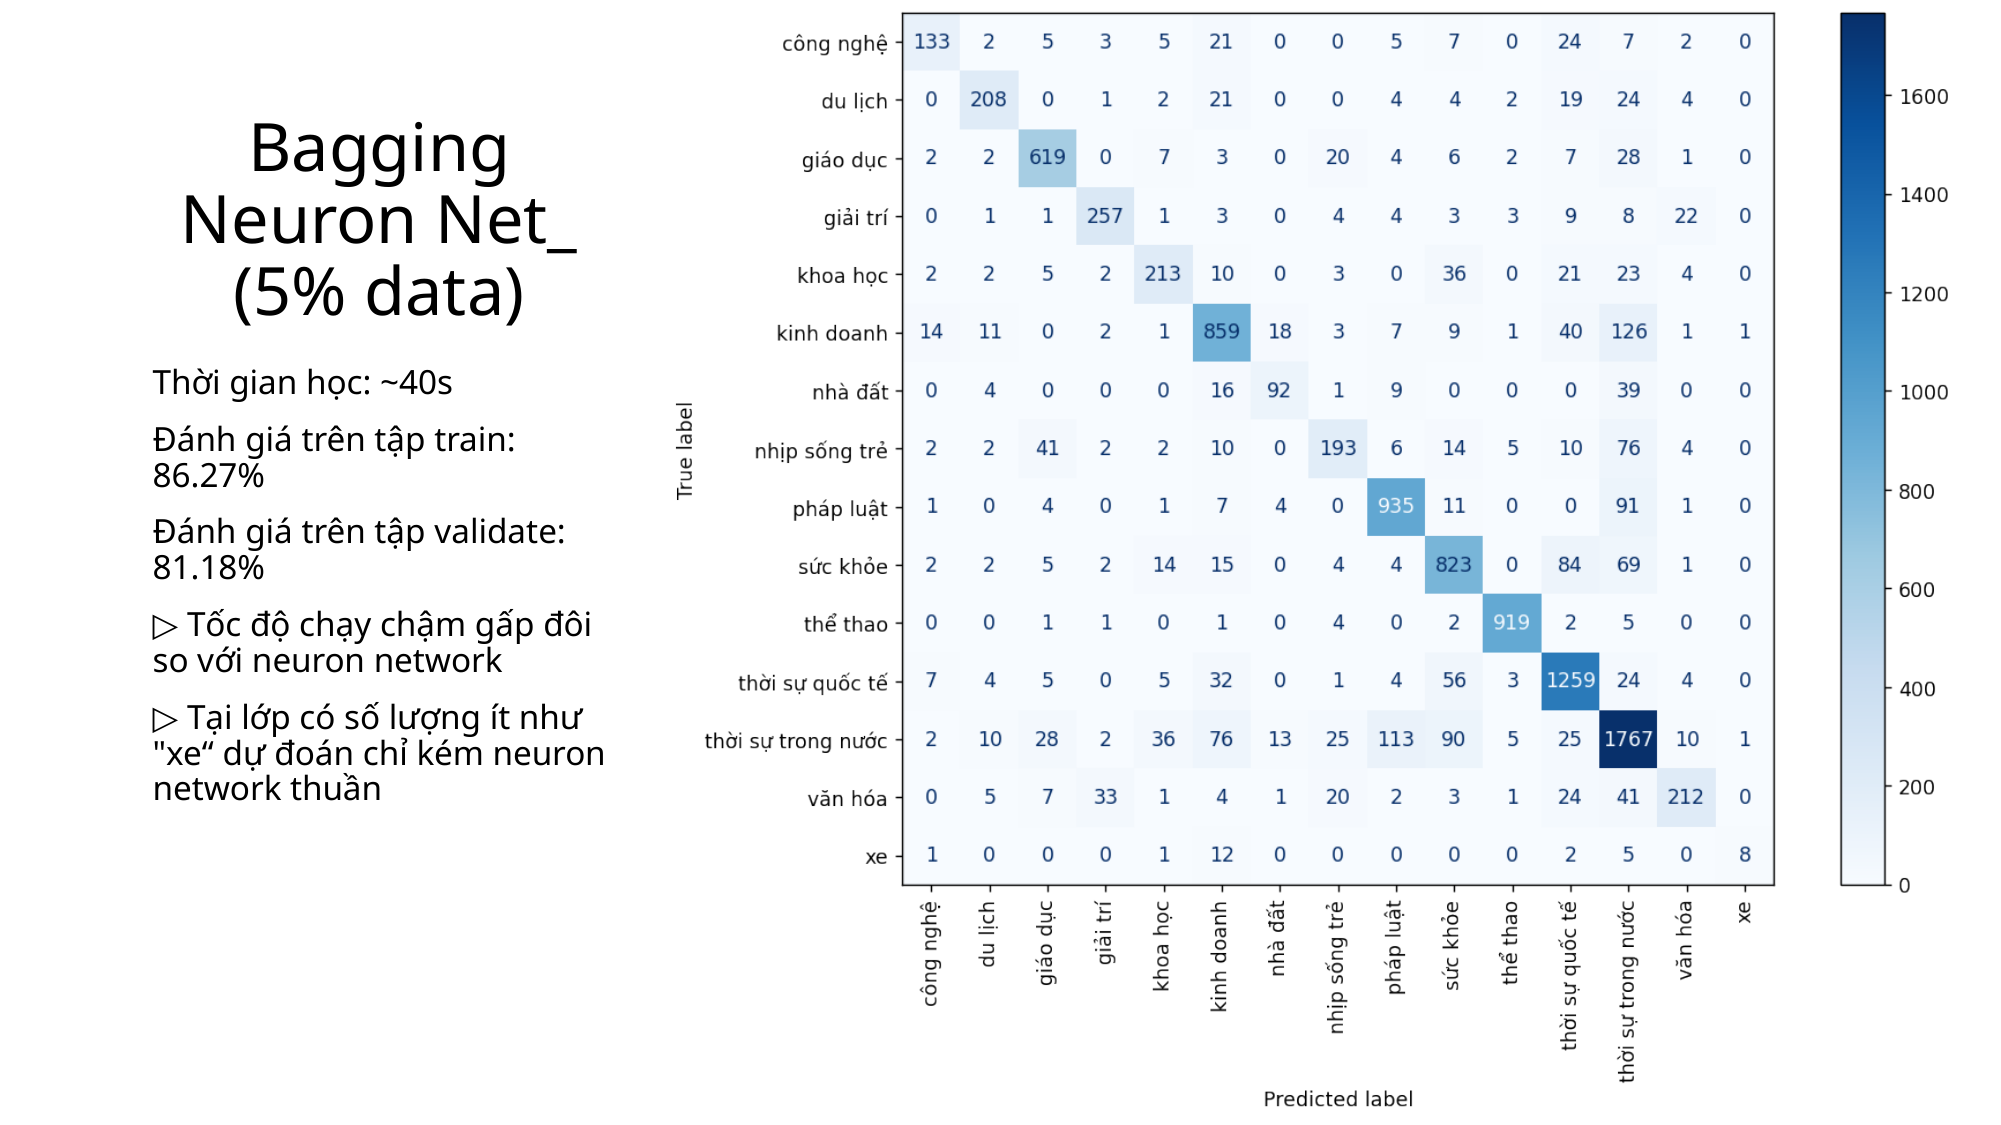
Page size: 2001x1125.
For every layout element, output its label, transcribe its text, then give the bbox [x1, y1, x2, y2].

list Thời gian học: ~40s Đánh giá trên tập train: 86.27% Đánh giá trên tập validate: 81.18% ▷ Tốc độ chạy chậm gấp đôi so với neuron network ▷ Tại lớp có số lượng ít như "xe“ dự đoán chỉ kém neuron network thuần [137, 358, 625, 963]
title Bagging Neuron Net_ (5% data) [56, 75, 661, 338]
picture [661, 0, 1963, 1125]
